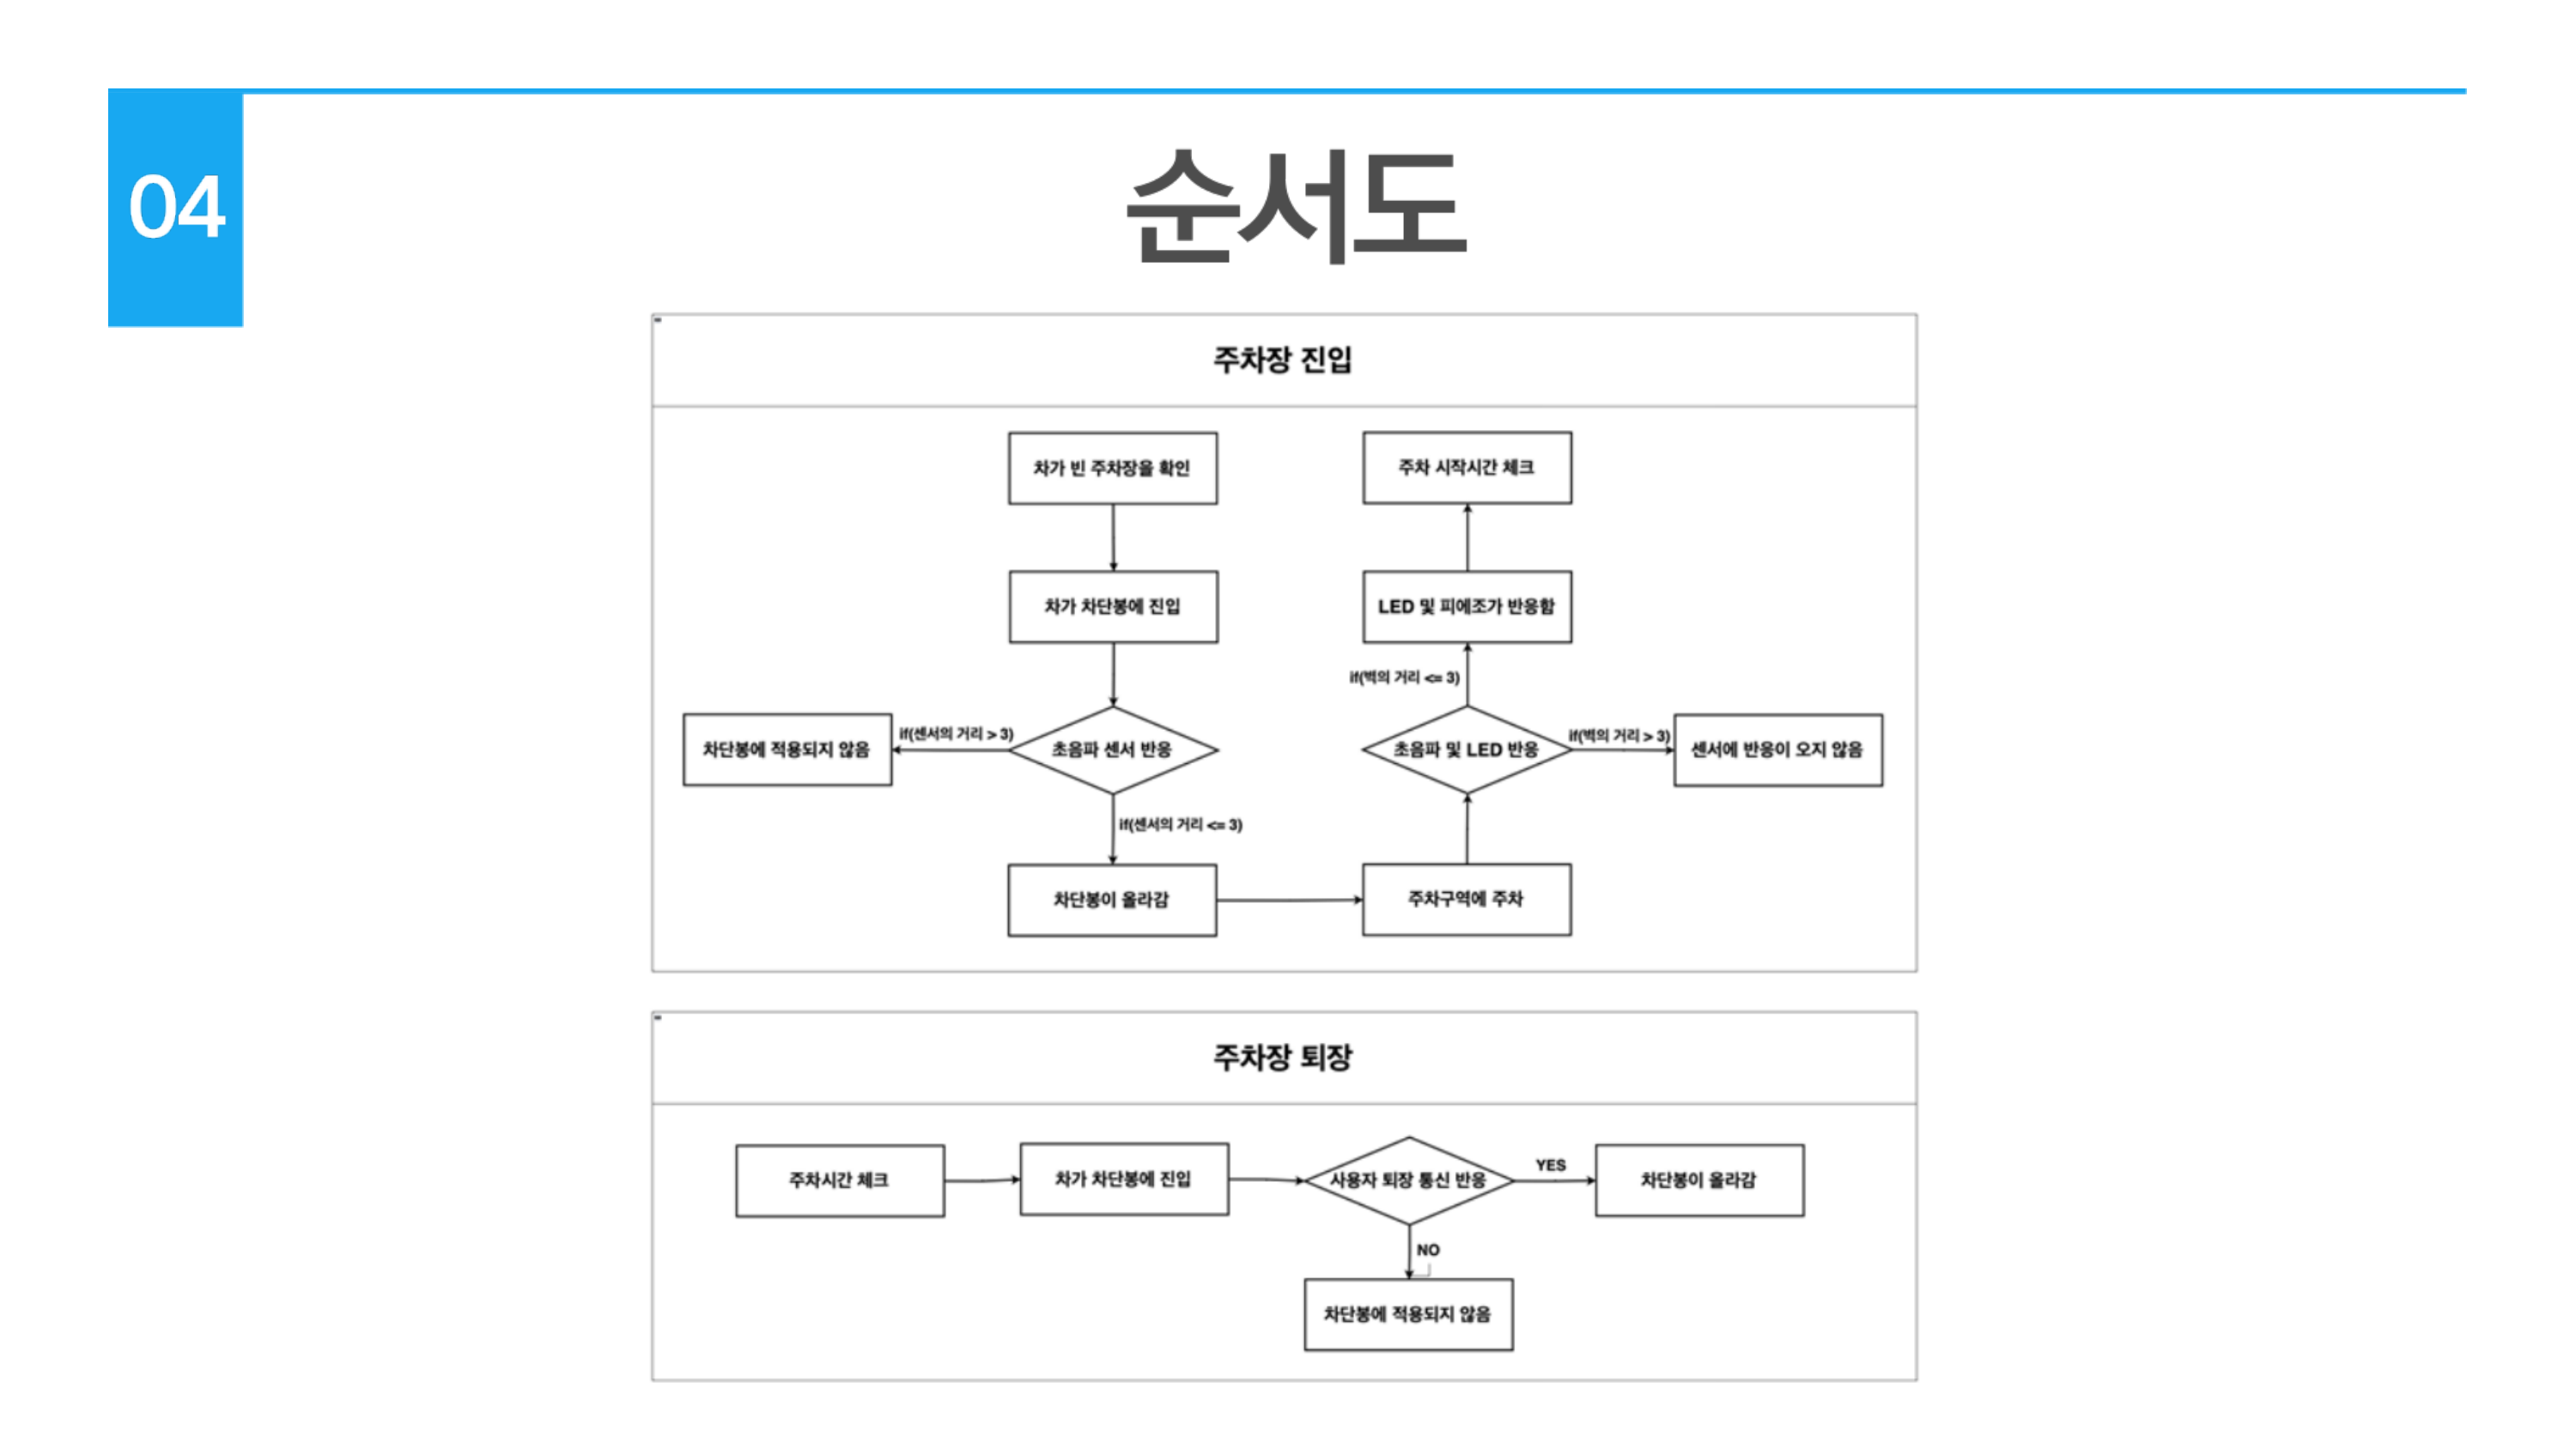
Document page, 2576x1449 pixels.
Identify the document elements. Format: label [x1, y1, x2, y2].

text_box [641, 422, 1935, 1395]
picture [0, 51, 2253, 413]
text_box [2259, 88, 2467, 94]
